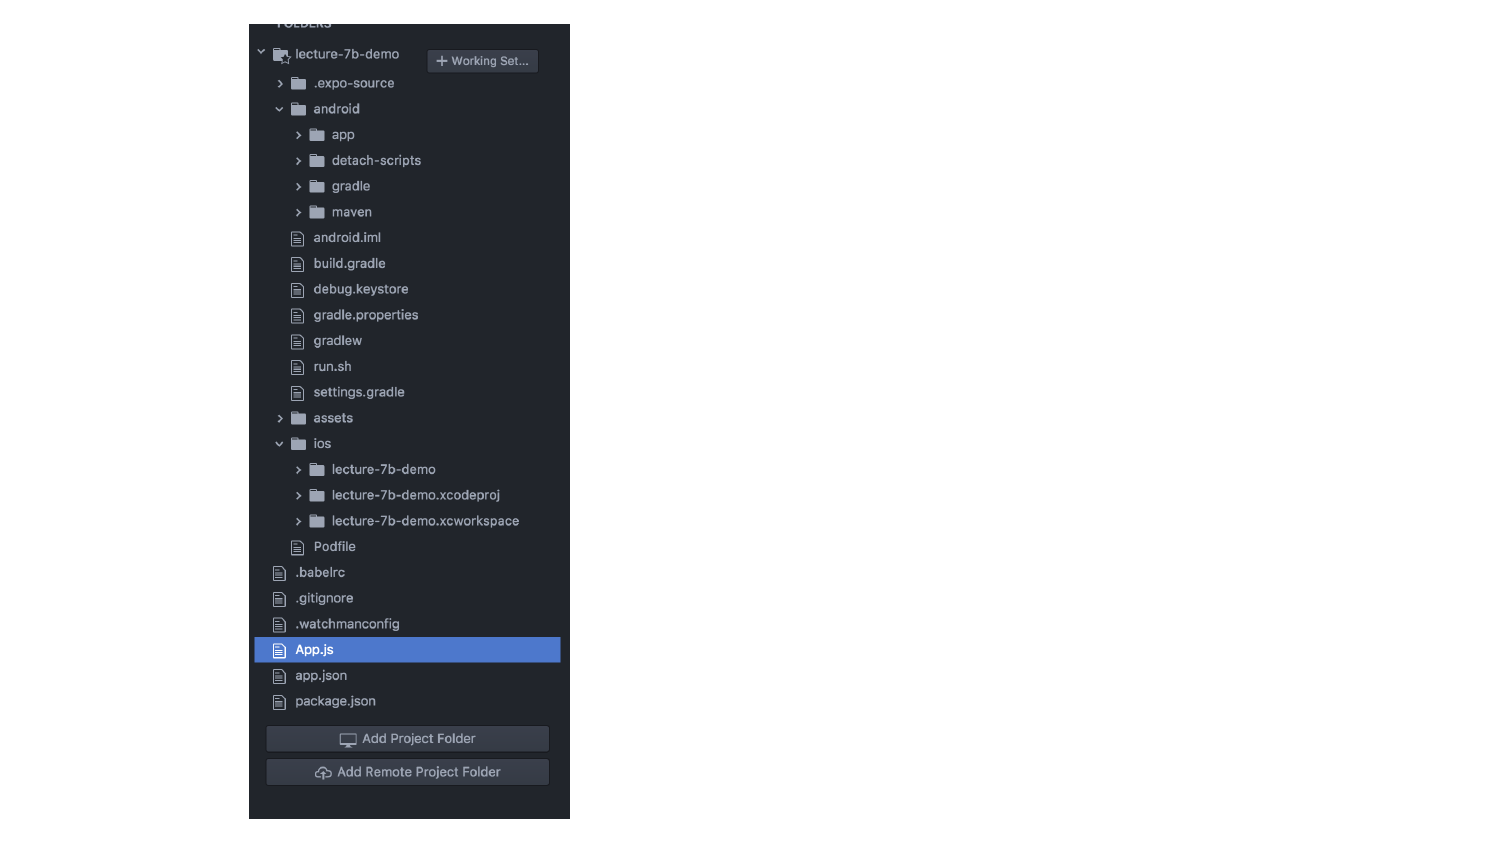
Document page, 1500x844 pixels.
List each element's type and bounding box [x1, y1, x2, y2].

picture [249, 24, 571, 819]
